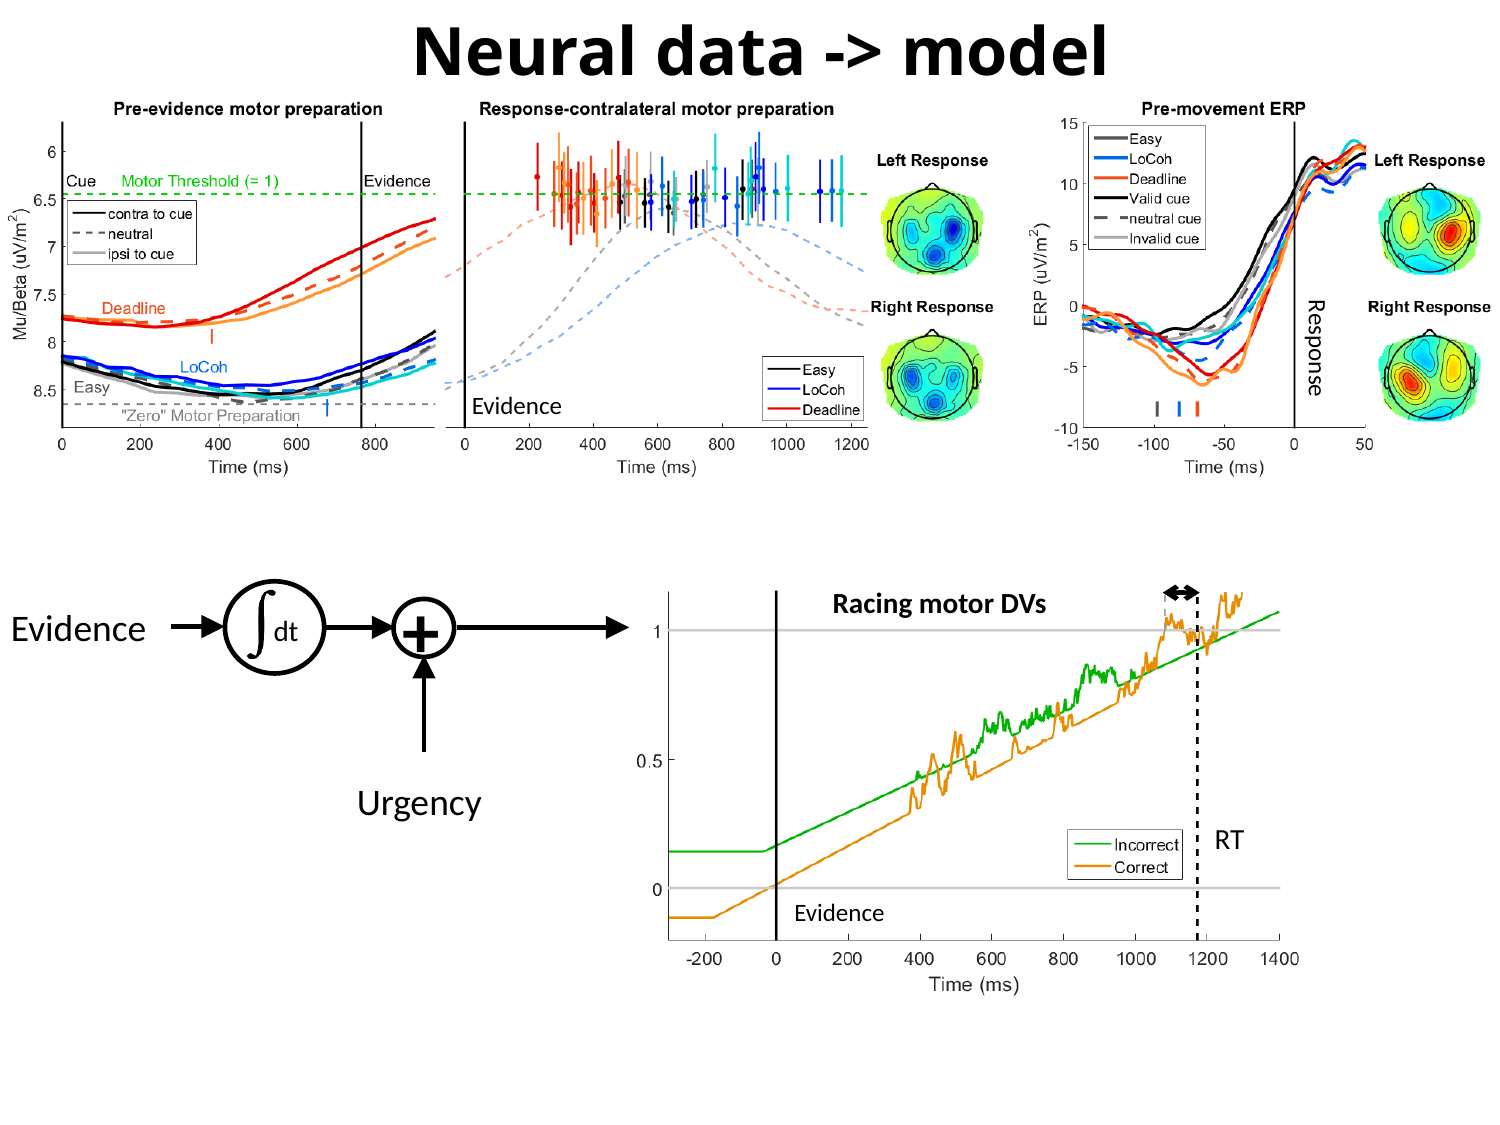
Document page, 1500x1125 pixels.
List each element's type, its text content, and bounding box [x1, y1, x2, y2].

text_box [223, 591, 316, 675]
text_box Neural data -> model [63, 3, 1459, 95]
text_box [387, 575, 455, 682]
picture [566, 559, 1353, 996]
text_box Urgency [342, 770, 530, 830]
picture [242, 585, 276, 663]
picture [6, 95, 1494, 481]
text_box [252, 580, 319, 604]
text_box Evidence [0, 597, 195, 657]
text_box dt [276, 604, 333, 655]
